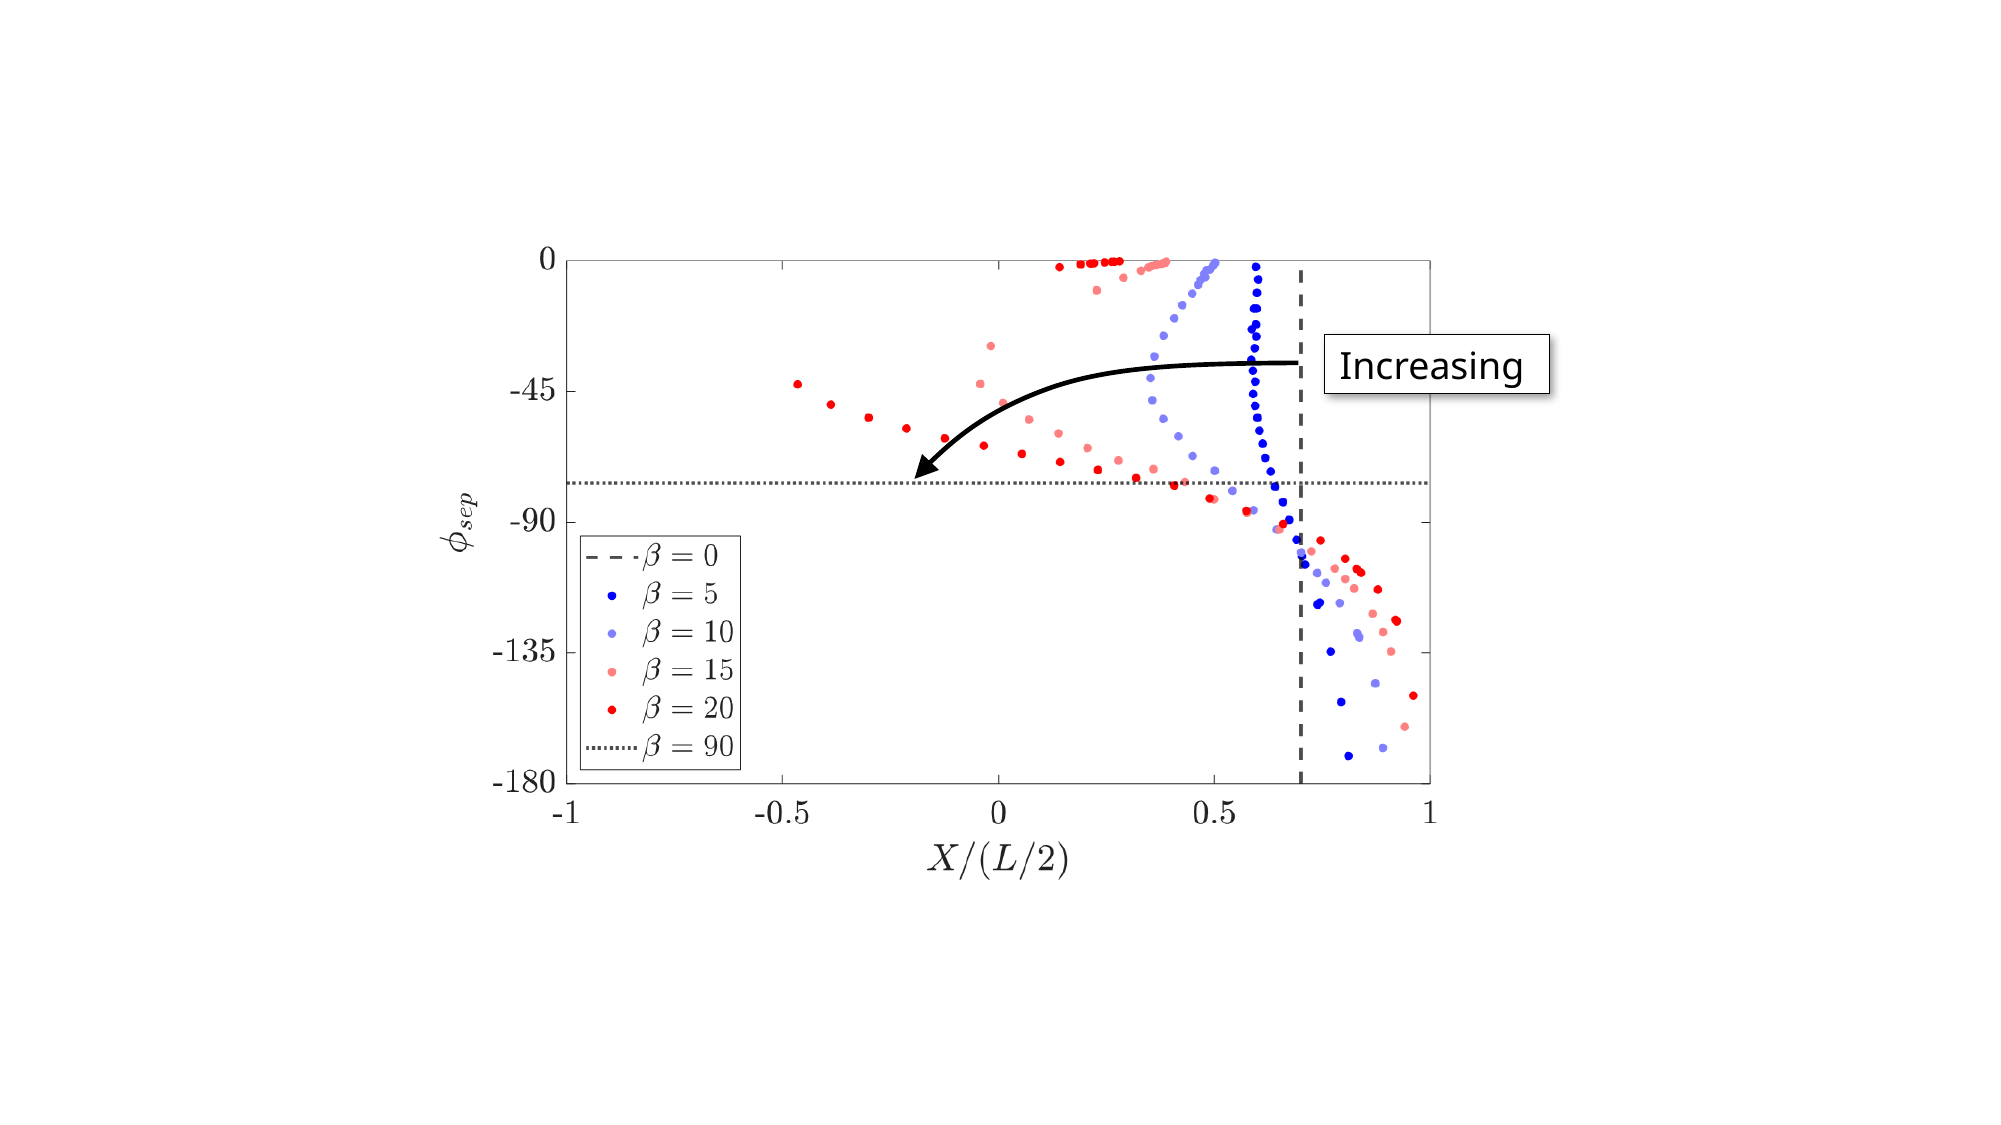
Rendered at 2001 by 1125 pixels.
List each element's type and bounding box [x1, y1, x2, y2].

picture [436, 243, 1438, 882]
